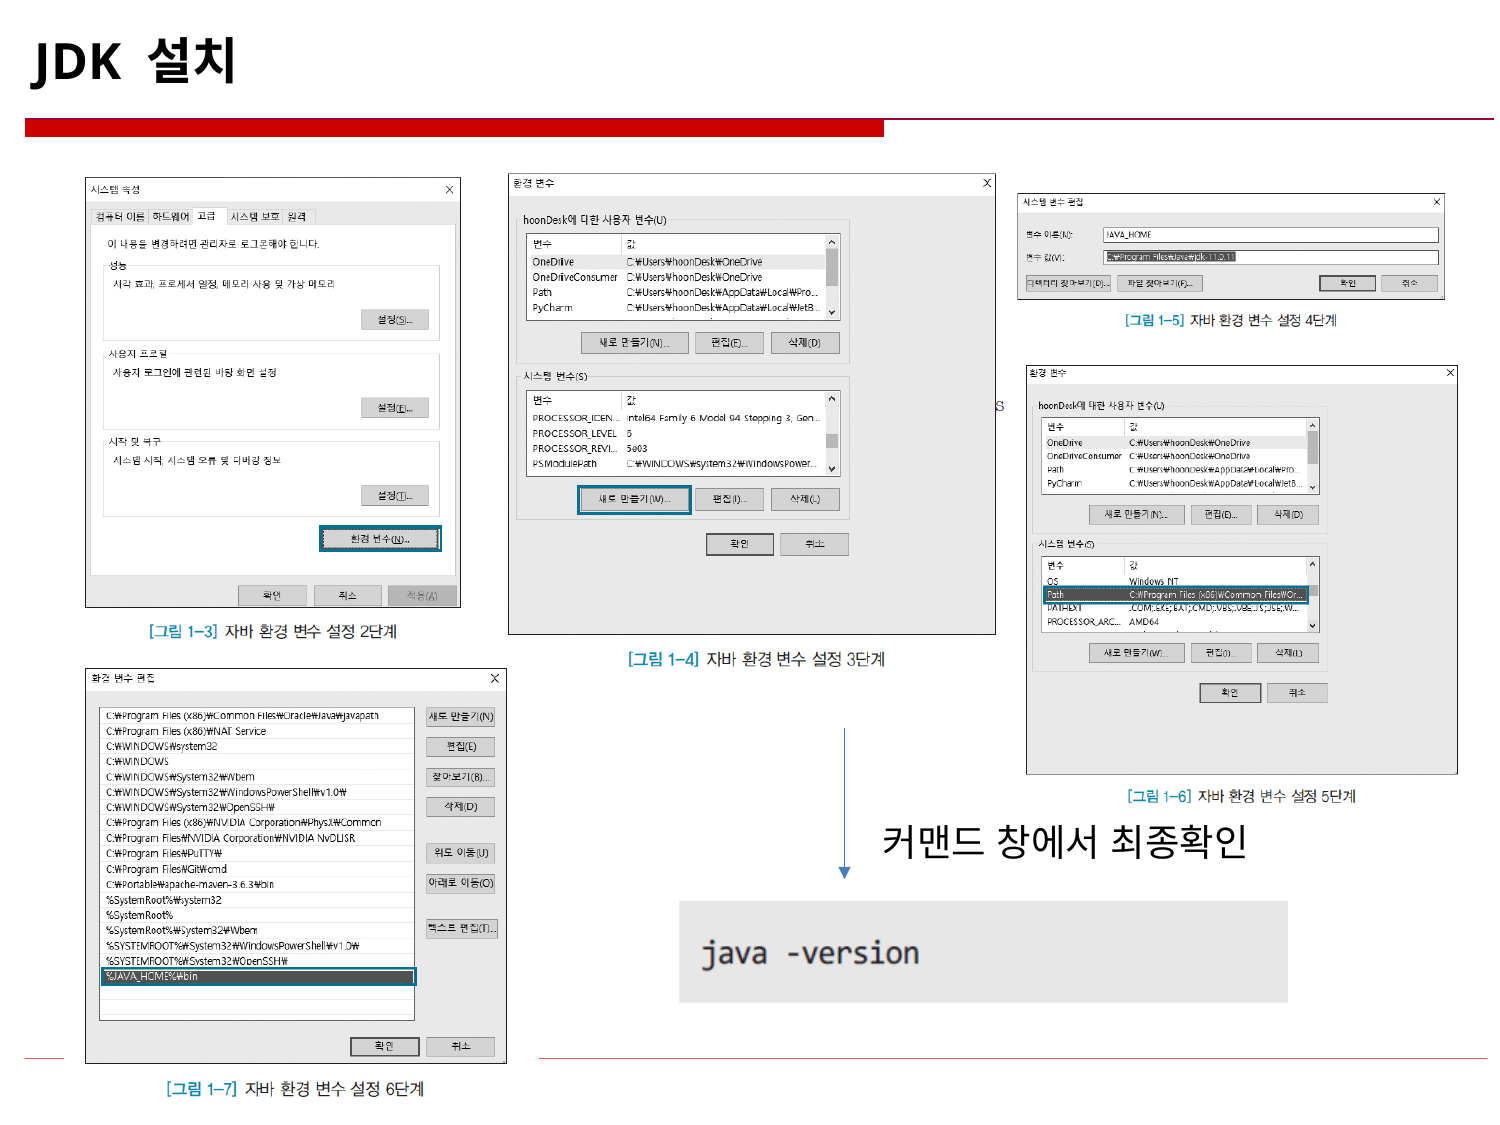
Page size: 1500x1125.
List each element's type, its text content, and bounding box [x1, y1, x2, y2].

title JDK 설치 [19, 23, 1370, 96]
picture [666, 878, 1288, 1033]
text_box 커맨드 창에서 최종확인 [868, 811, 1341, 872]
picture [64, 160, 1471, 1106]
